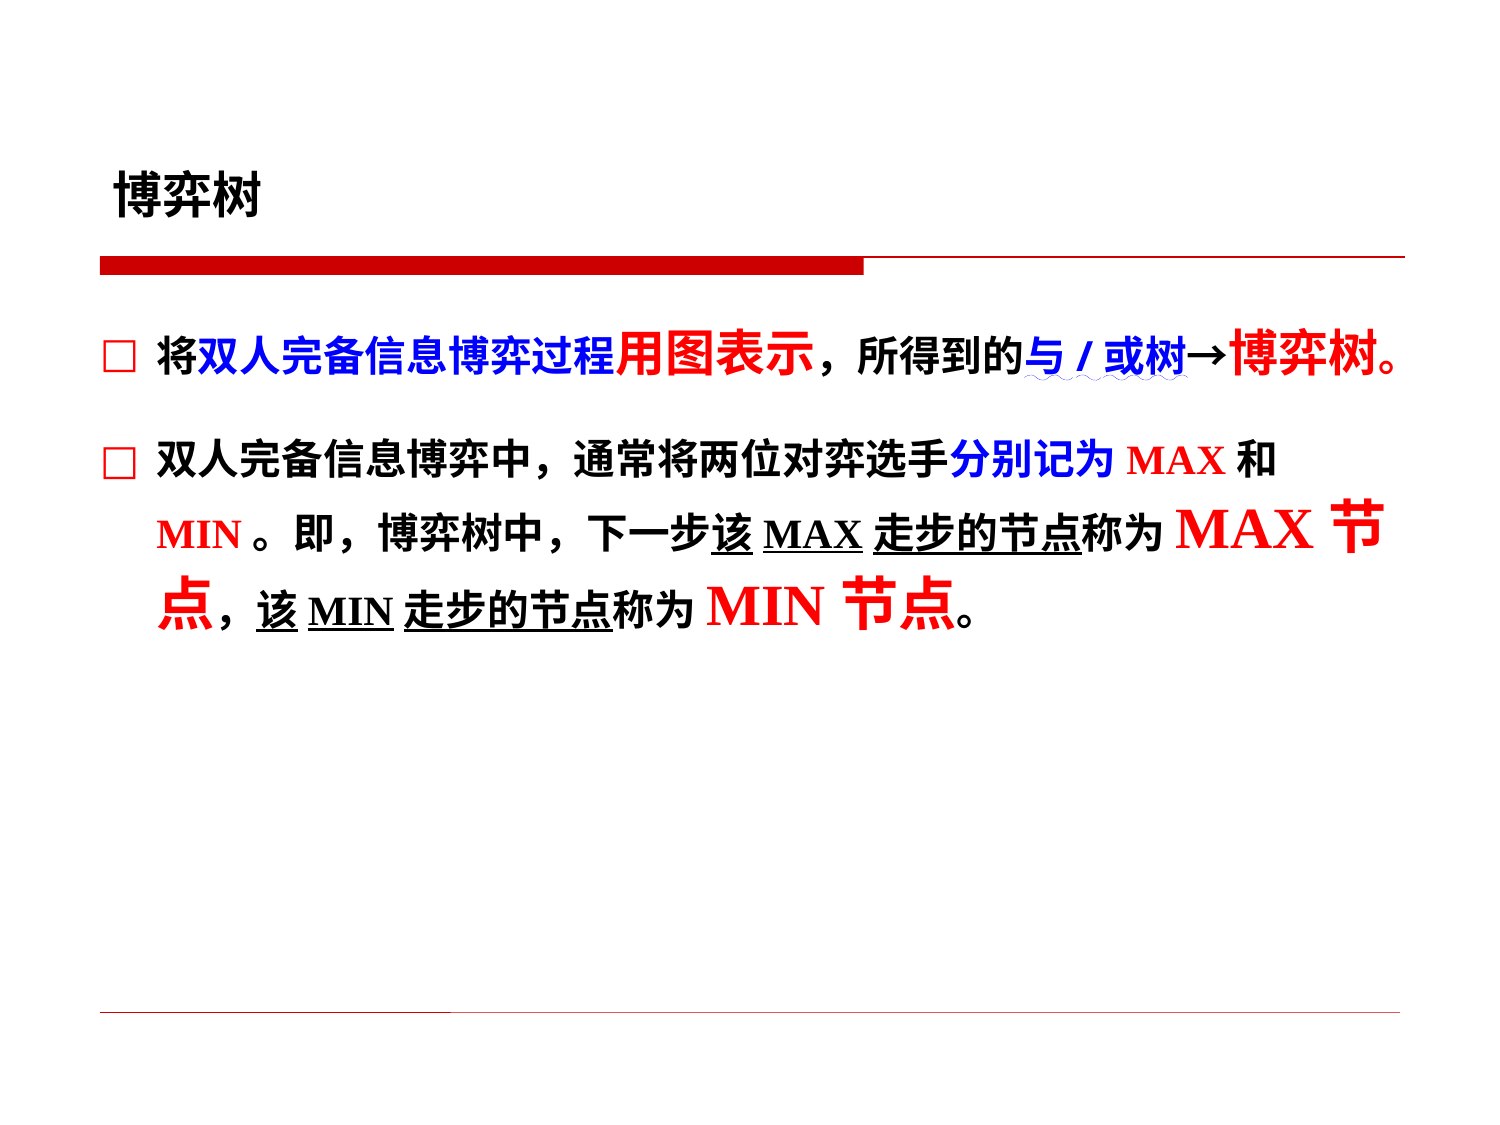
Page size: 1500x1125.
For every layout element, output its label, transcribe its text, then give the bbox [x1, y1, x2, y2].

text_box 将双人完备信息博弈过程用图表示，所得到的与/或树→博弈树。 双人完备信息博弈中，通常将两位对弈选手分别记为MAX和MIN。即，博弈树中，下一步该MAX走步的节点称为MAX节点，该MIN走步的节点称为MIN节点。 [99, 304, 1400, 638]
title 博弈树 [112, 35, 288, 224]
